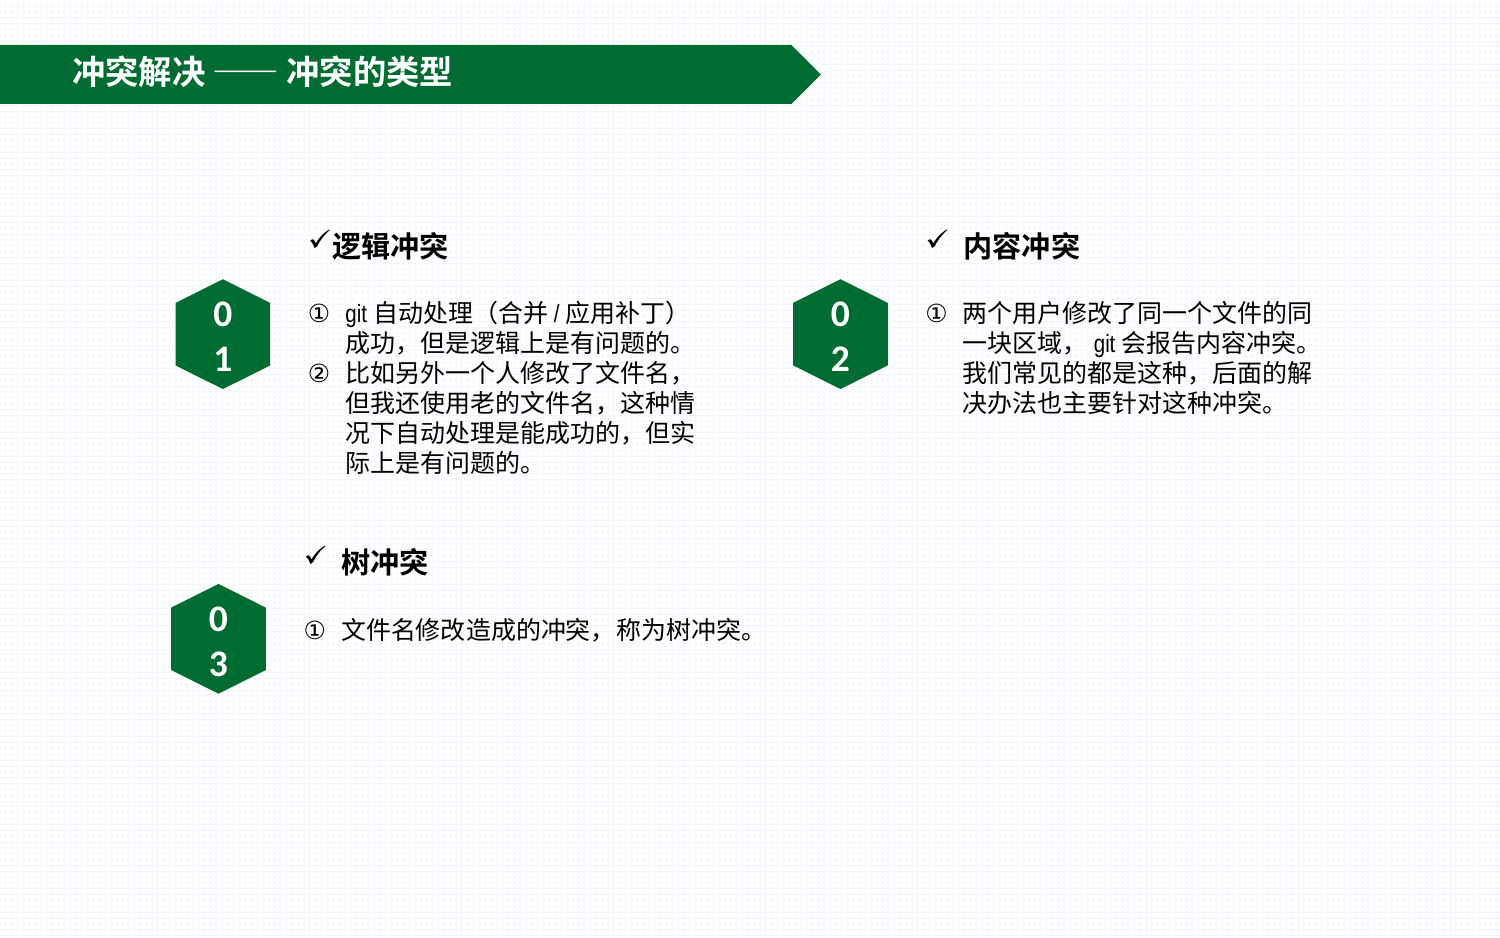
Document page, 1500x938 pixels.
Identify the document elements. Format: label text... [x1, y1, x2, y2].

text_box 树冲突 文件名修改造成的冲突，称为树冲突。 [288, 537, 1081, 776]
text_box 冲突解决 —— 冲突的类型 [0, 43, 526, 99]
text_box [0, 42, 823, 107]
text_box 逻辑冲突 git自动处理（合并/应用补丁）成功，但是逻辑上是有问题的。 比如另外一个人修改了文件名，但我还使用老的文件名，这种情况下自动处理是能成功的，但实际上是有问题的。 [293, 220, 731, 493]
text_box 03 [169, 582, 268, 696]
text_box 01 [173, 277, 273, 391]
text_box 内容冲突 两个用户修改了同一个文件的同一块区域，git会报告内容冲突。我们常见的都是这种，后面的解决办法也主要针对这种冲突。 [910, 220, 1348, 448]
text_box 02 [791, 277, 890, 391]
